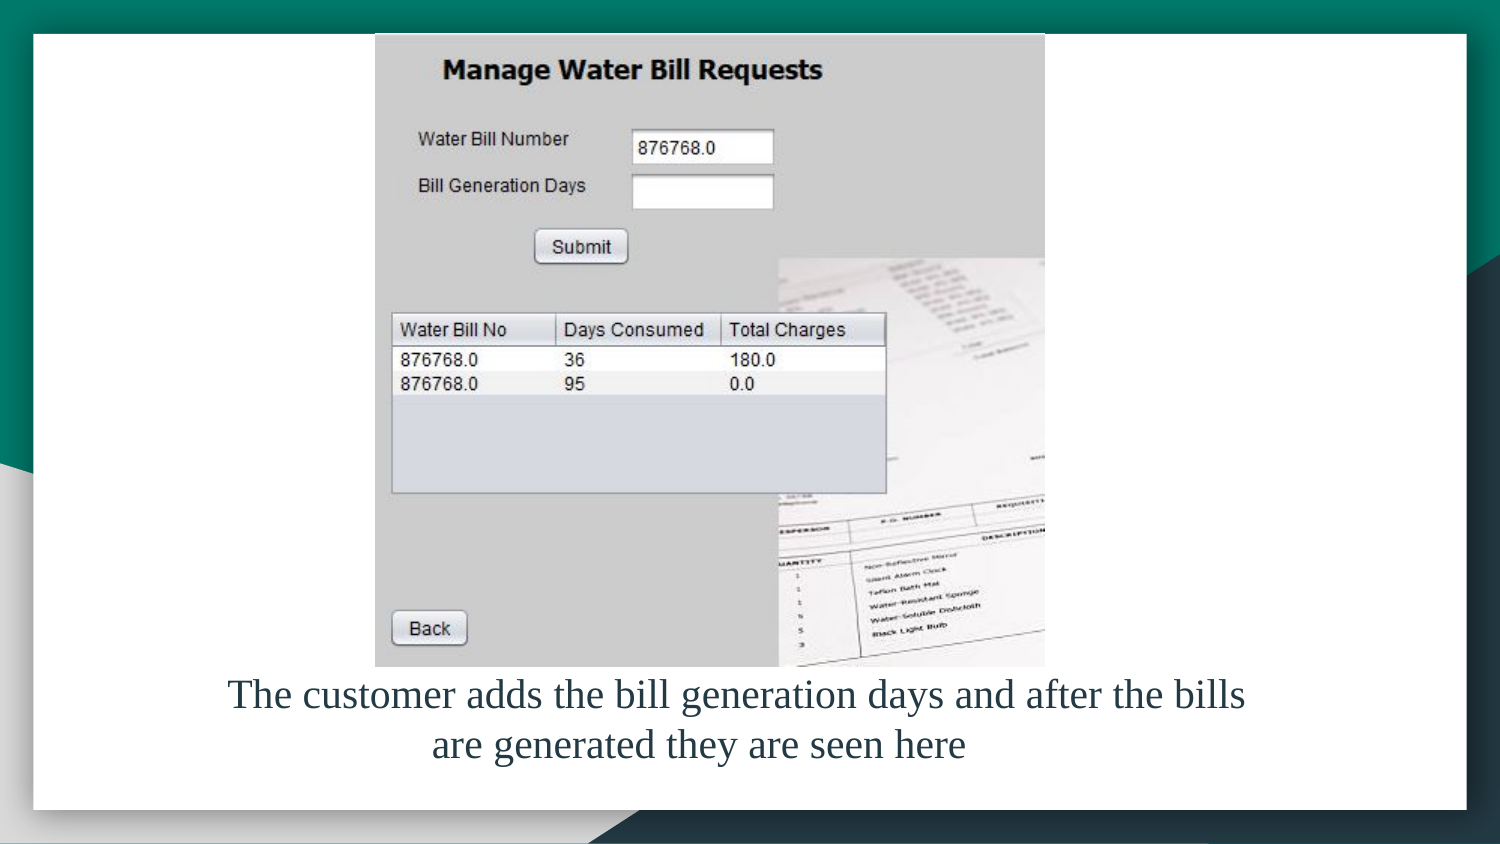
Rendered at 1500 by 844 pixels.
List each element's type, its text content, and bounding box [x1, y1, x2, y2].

picture [374, 33, 1045, 667]
list The customer adds the bill generation days and after the bills are generated they are seen here [53, 682, 1271, 783]
